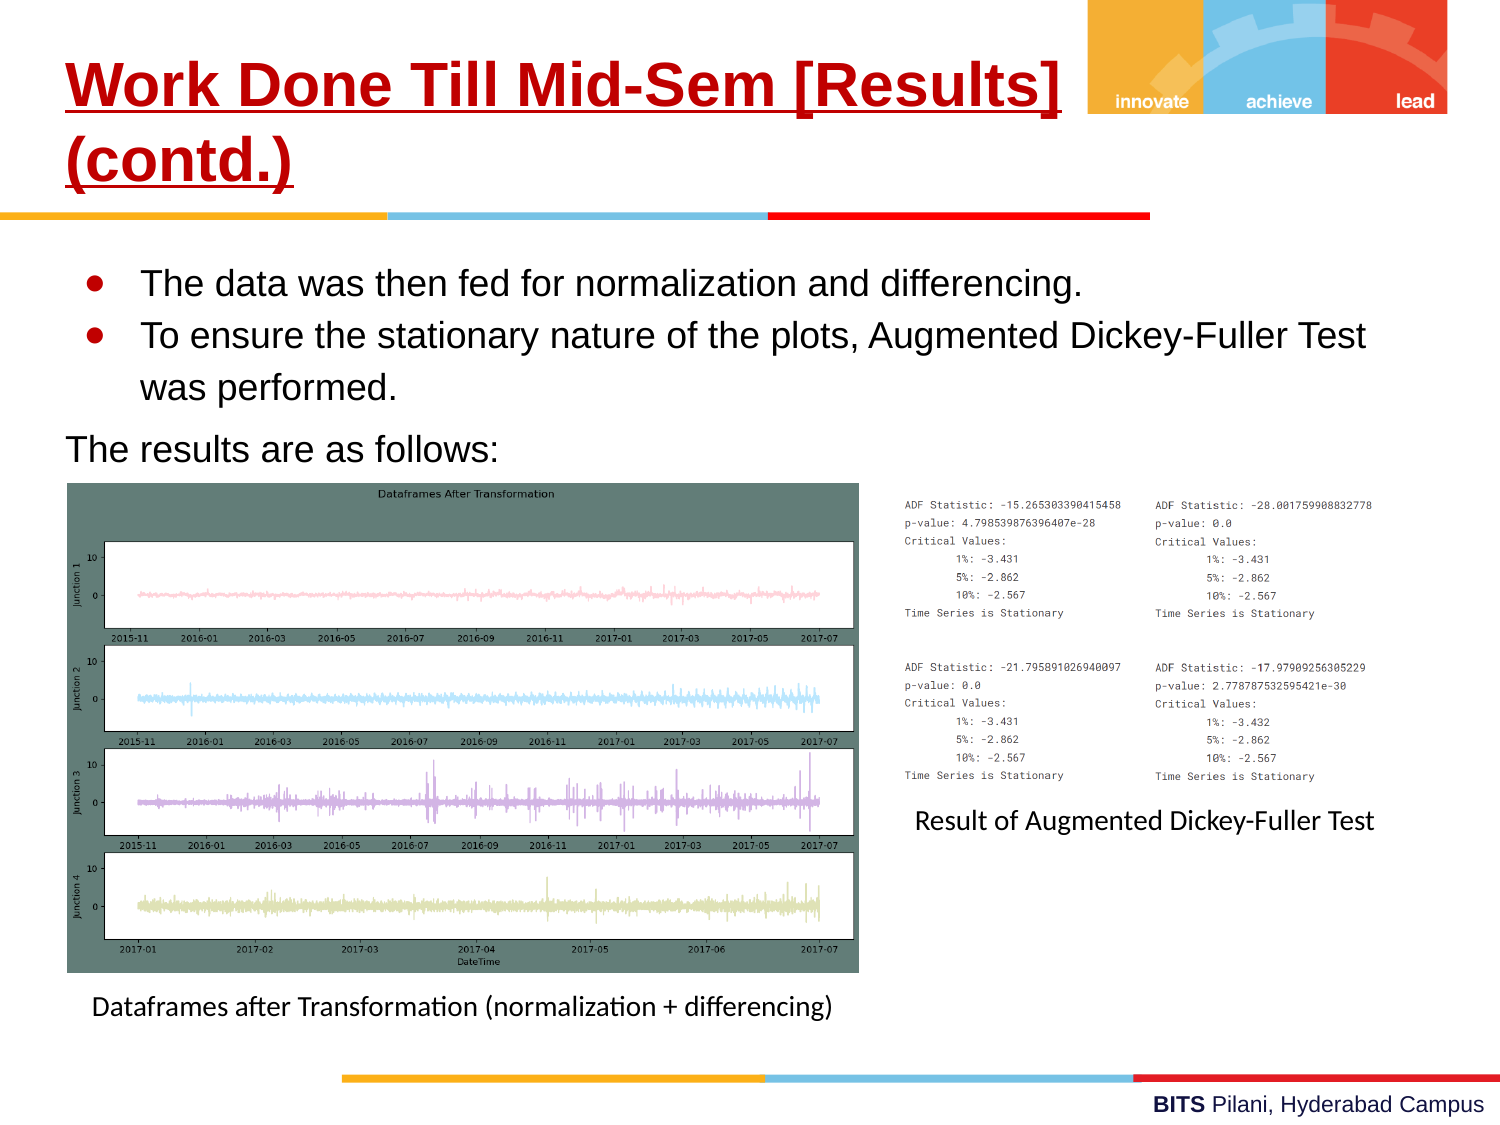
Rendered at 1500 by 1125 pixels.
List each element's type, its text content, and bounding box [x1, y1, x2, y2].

text_box Dataframes after Transformation (normalization + differencing) [67, 979, 859, 1038]
list The data was then fed for normalization and differencing. To ensure the stationary nature of the plots, Augmented Dickey-Fuller Test was performed. The results are as follows: [50, 245, 1400, 988]
text_box Result of Augmented Dickey-Fuller Test [890, 802, 1400, 851]
picture [1087, 0, 1448, 114]
list Work Done Till Mid-Sem [Results] (contd.) [50, 24, 1088, 213]
picture [66, 483, 859, 973]
picture [873, 482, 1396, 801]
